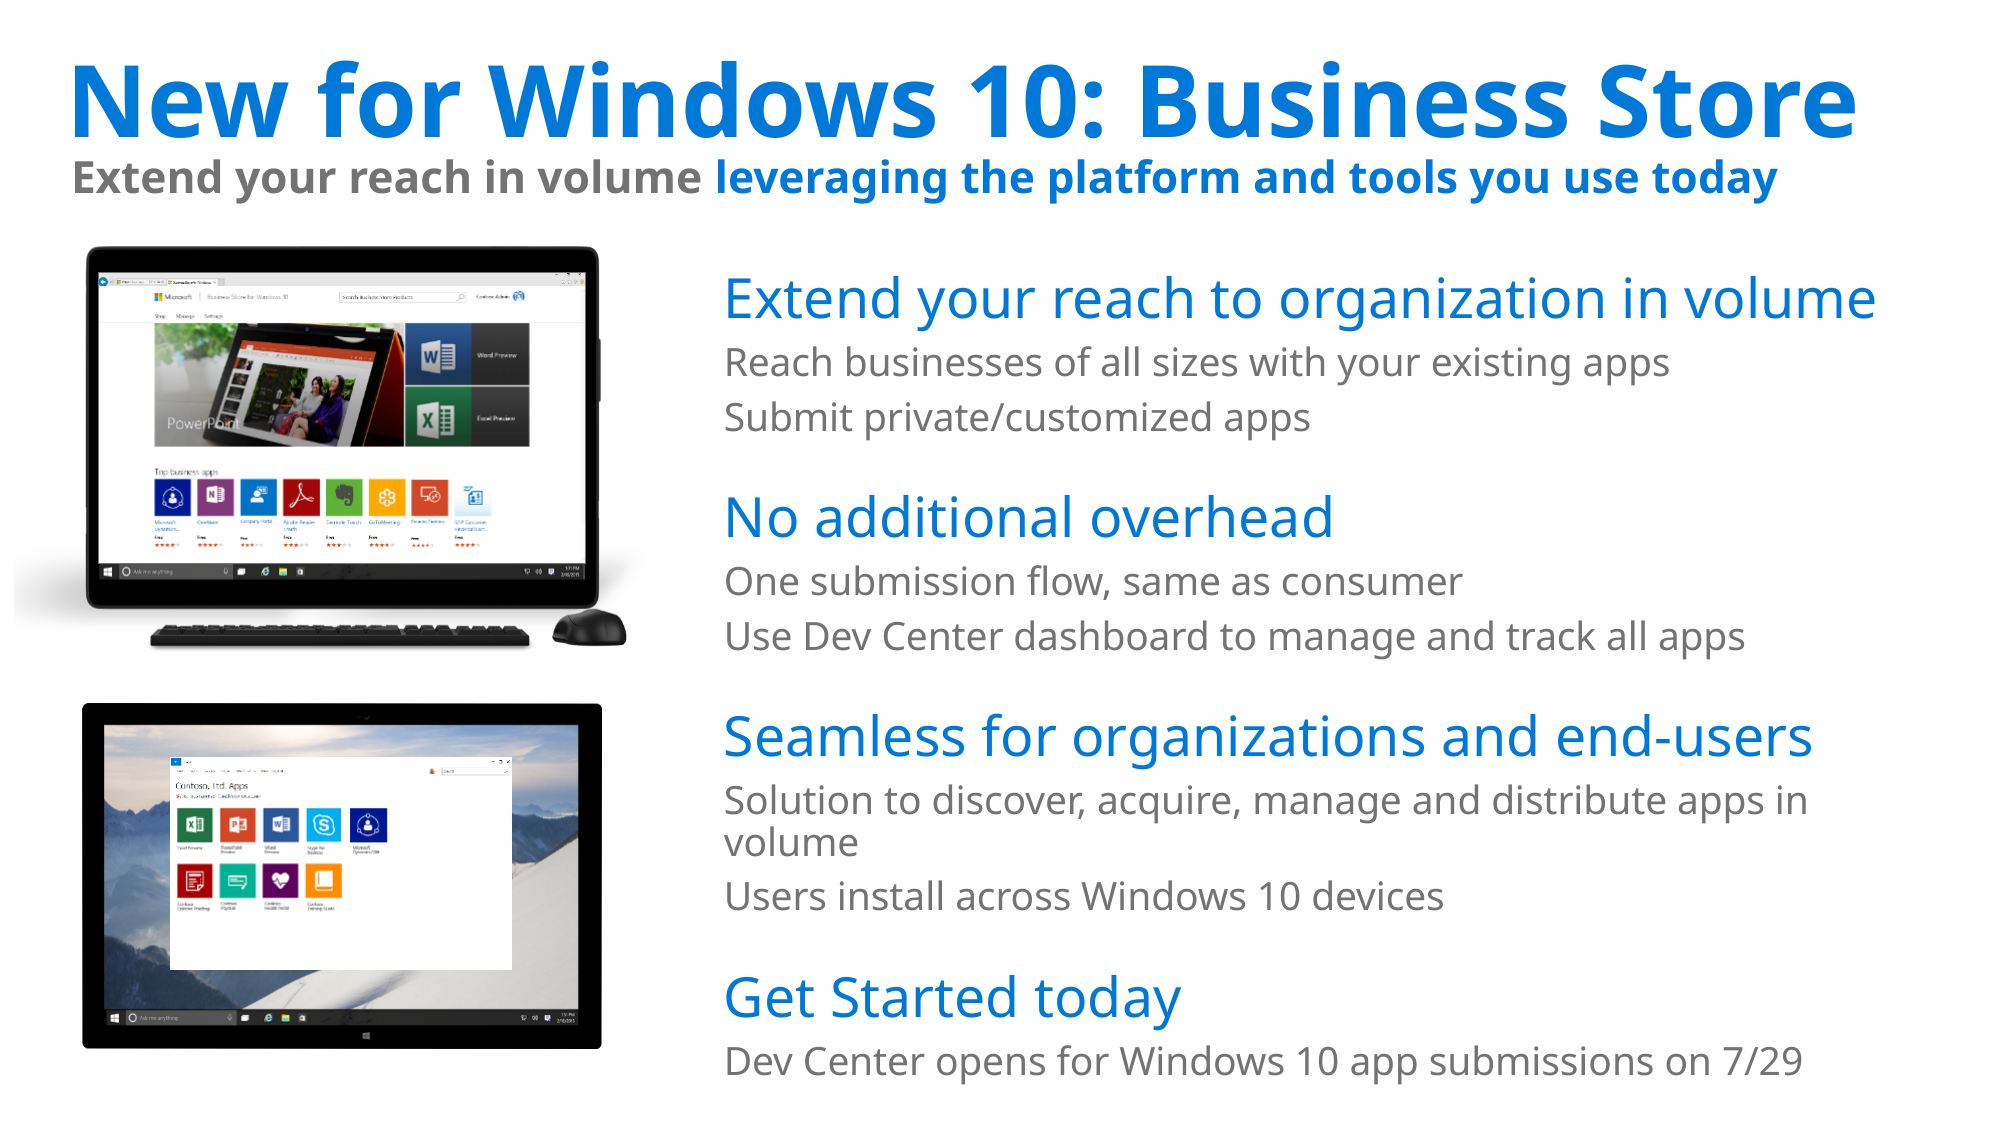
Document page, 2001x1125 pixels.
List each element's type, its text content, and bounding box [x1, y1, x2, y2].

list Extend your reach to organization in volume Reach businesses of all sizes with your existing apps Submit private/customized apps No additional overhead One submission flow, same as consumer Use Dev Center dashboard to manage and track all apps Seamless for organizations and end-users Solution to discover, acquire, manage and distribute apps in volume Users install across Windows 10 devices Get Started today Dev Center opens for Windows 10 app submissions on 7/29 [701, 252, 1963, 1001]
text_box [13, 246, 661, 655]
text_box Extend your reach in volume leveraging the platform and tools you use today [56, 141, 1834, 210]
title New for Windows 10: Business Store [44, 33, 1956, 195]
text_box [82, 703, 602, 1049]
